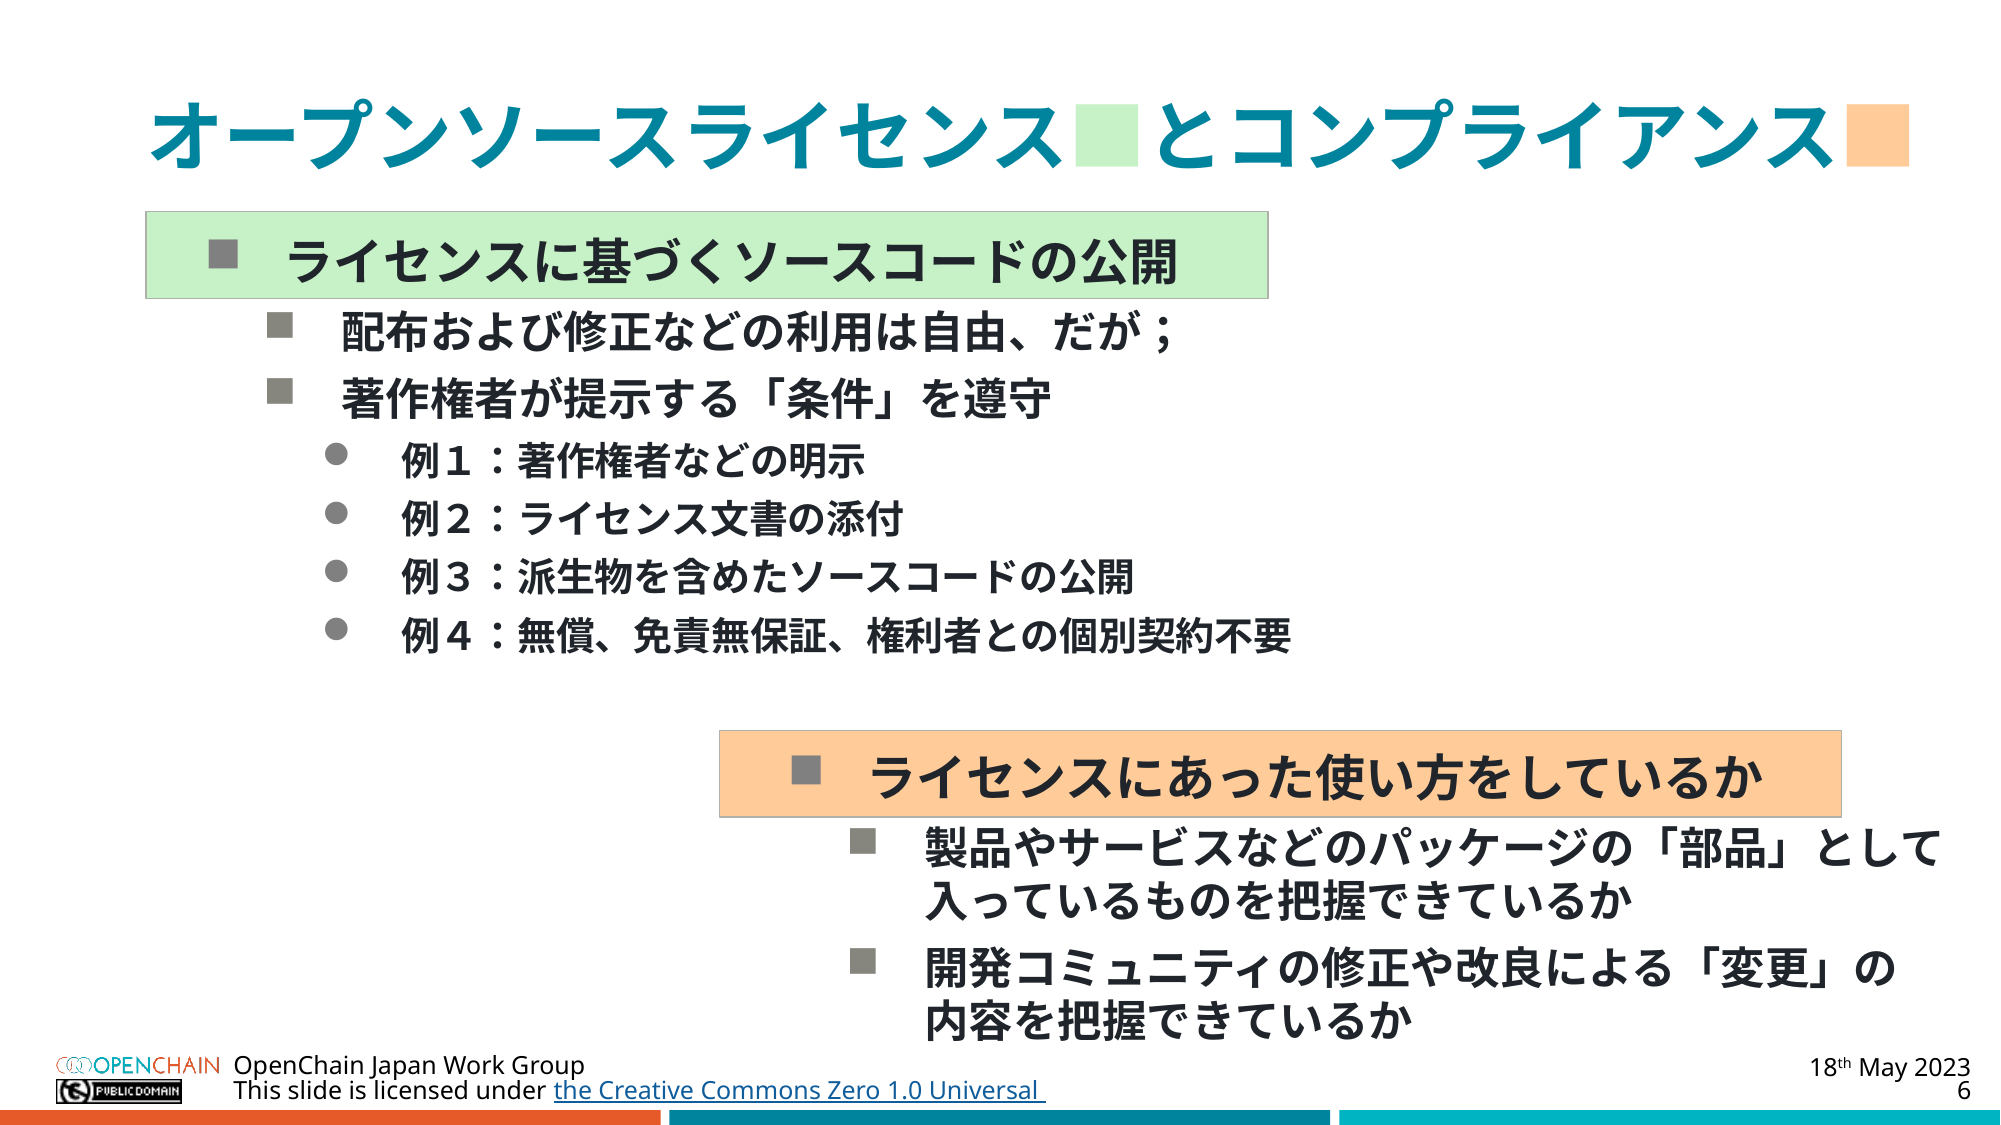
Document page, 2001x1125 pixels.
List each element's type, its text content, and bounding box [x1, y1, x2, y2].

title オープンソースライセンス■とコンプライアンス■ [146, 87, 1950, 193]
text_box ライセンスにあった使い方をしているか 製品やサービスなどのパッケージの「部品」として入っているものを把握できているか 開発コミュニティの修正や改良による「変更」の 内容を把握できているか [787, 746, 1950, 1030]
text_box [719, 730, 1842, 817]
picture [56, 1056, 218, 1074]
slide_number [1536, 1052, 1987, 1080]
footer OpenChain Japan Work Group [218, 1053, 690, 1077]
slide_number 6 [1536, 1080, 1987, 1103]
picture [56, 1079, 182, 1104]
list ライセンスに基づくソースコードの公開 配布および修正などの利用は自由、だが； 著作権者が提示する「条件」を遵守 例１：著作権者などの明示 例２：ライセンス文書の添付 例３：派生物を含めたソースコードの公開 例４：無償、免責無保証、権利者との個別契約不要 [204, 230, 1353, 712]
text_box [145, 211, 1268, 299]
